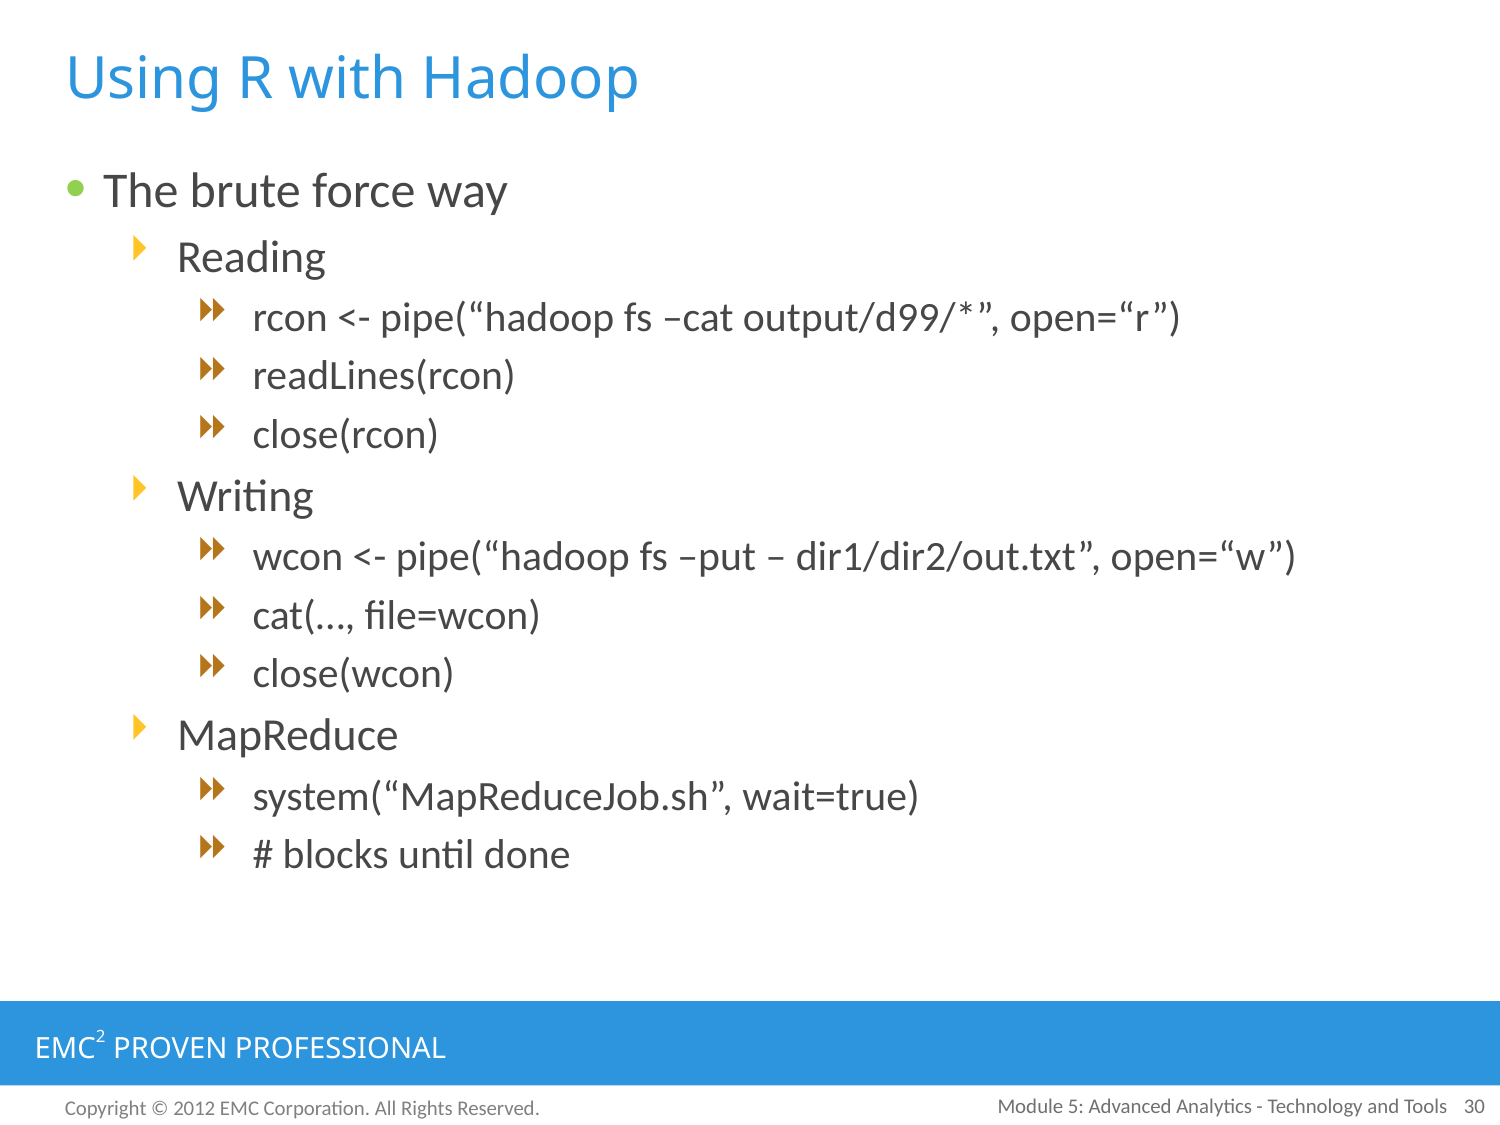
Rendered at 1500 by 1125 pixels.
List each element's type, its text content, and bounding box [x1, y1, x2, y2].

slide_number 30 [1463, 1087, 1500, 1125]
list The brute force way Reading rcon <- pipe(“hadoop fs –cat output/d99/*”, open=“r”) readLines(rcon) close(rcon) Writing wcon <- pipe(“hadoop fs –put – dir1/dir2/out.txt”, open=“w”) cat(…, file=wcon) close(wcon) MapReduce system(“MapReduceJob.sh”, wait=true) # blocks until done [49, 149, 1438, 1001]
footer Module 5: Advanced Analytics - Technology and Tools [774, 1087, 1463, 1125]
title Using R with Hadoop [49, 12, 1438, 138]
